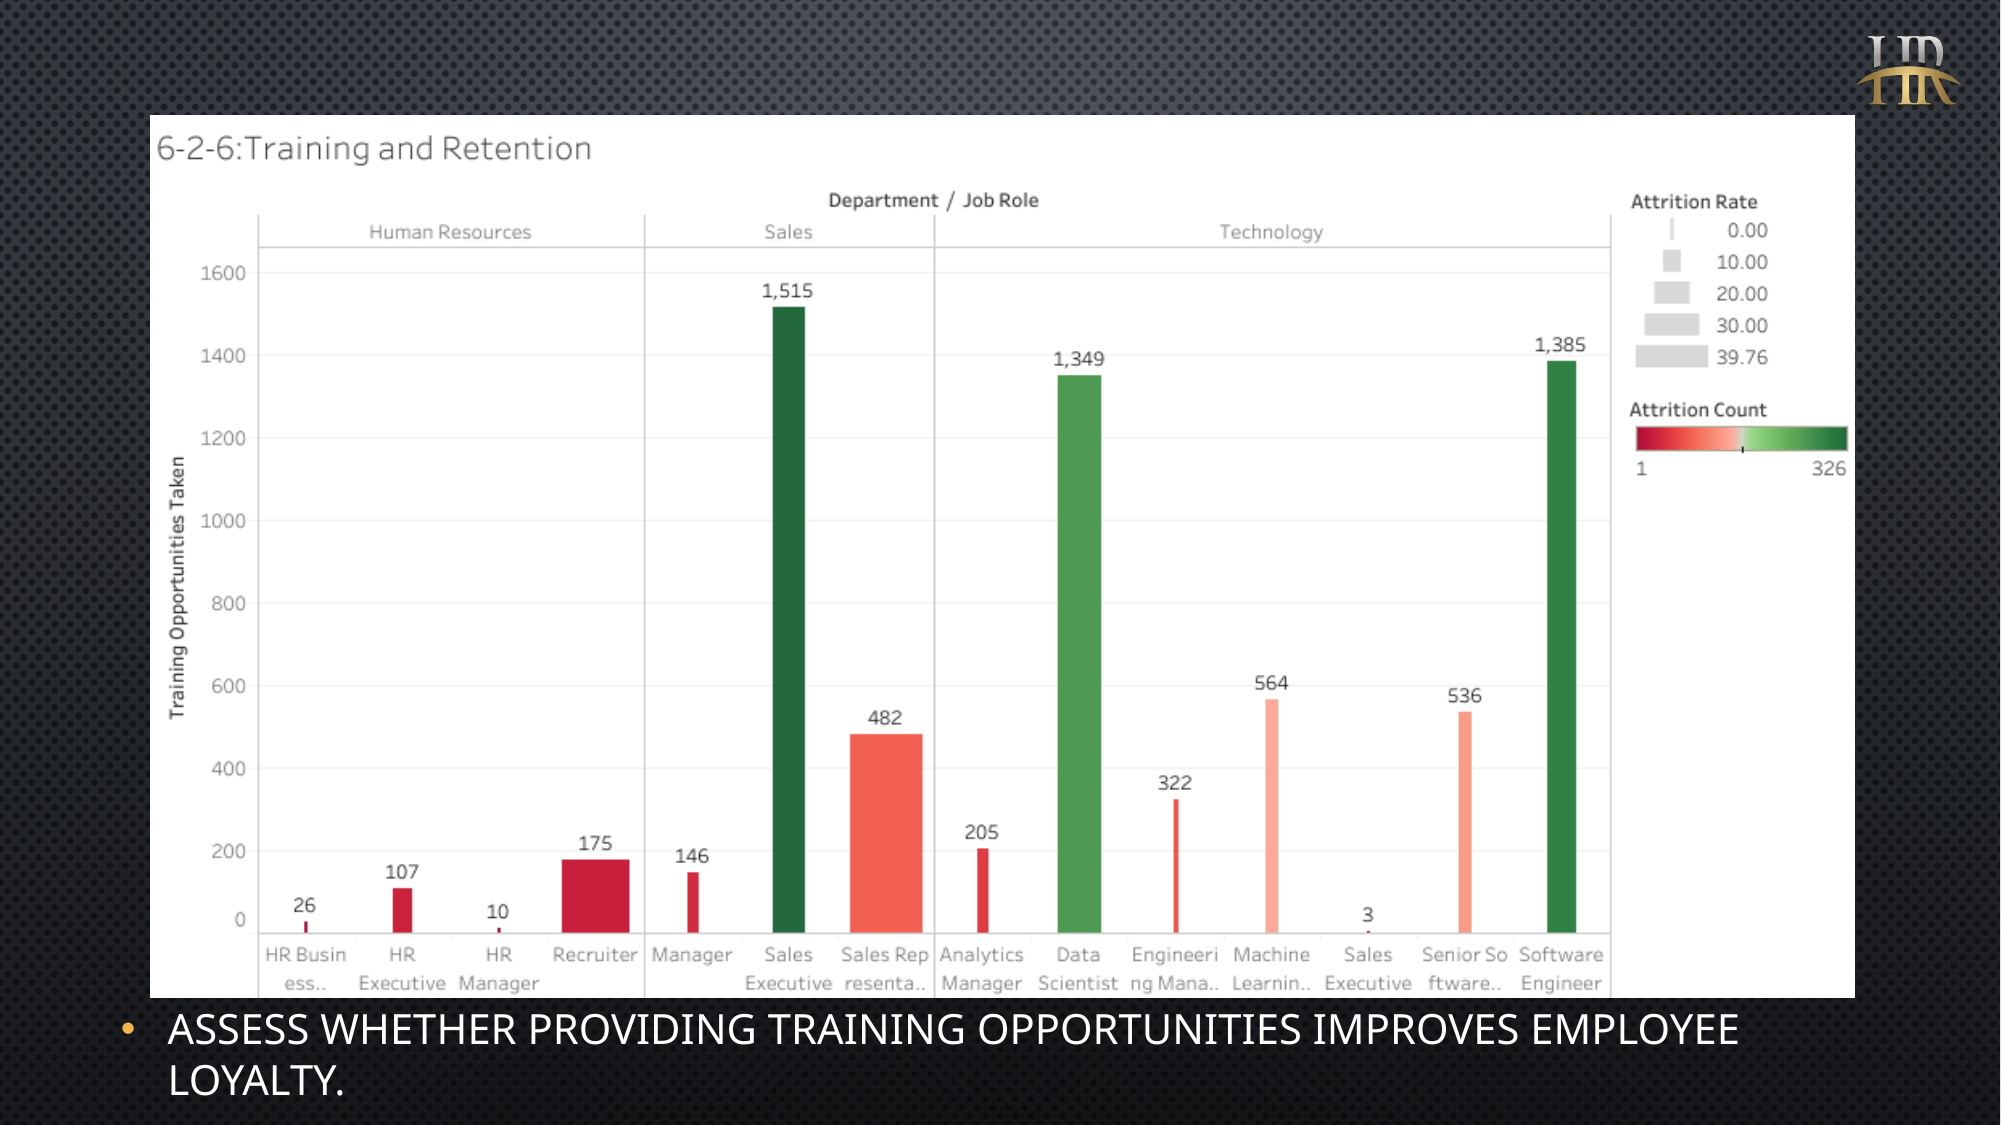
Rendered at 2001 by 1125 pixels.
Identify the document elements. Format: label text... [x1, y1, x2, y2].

picture [1854, 27, 1963, 108]
text_box Assess whether providing training opportunities improves employee loyalty. [105, 1013, 1895, 1094]
picture [149, 115, 1855, 998]
